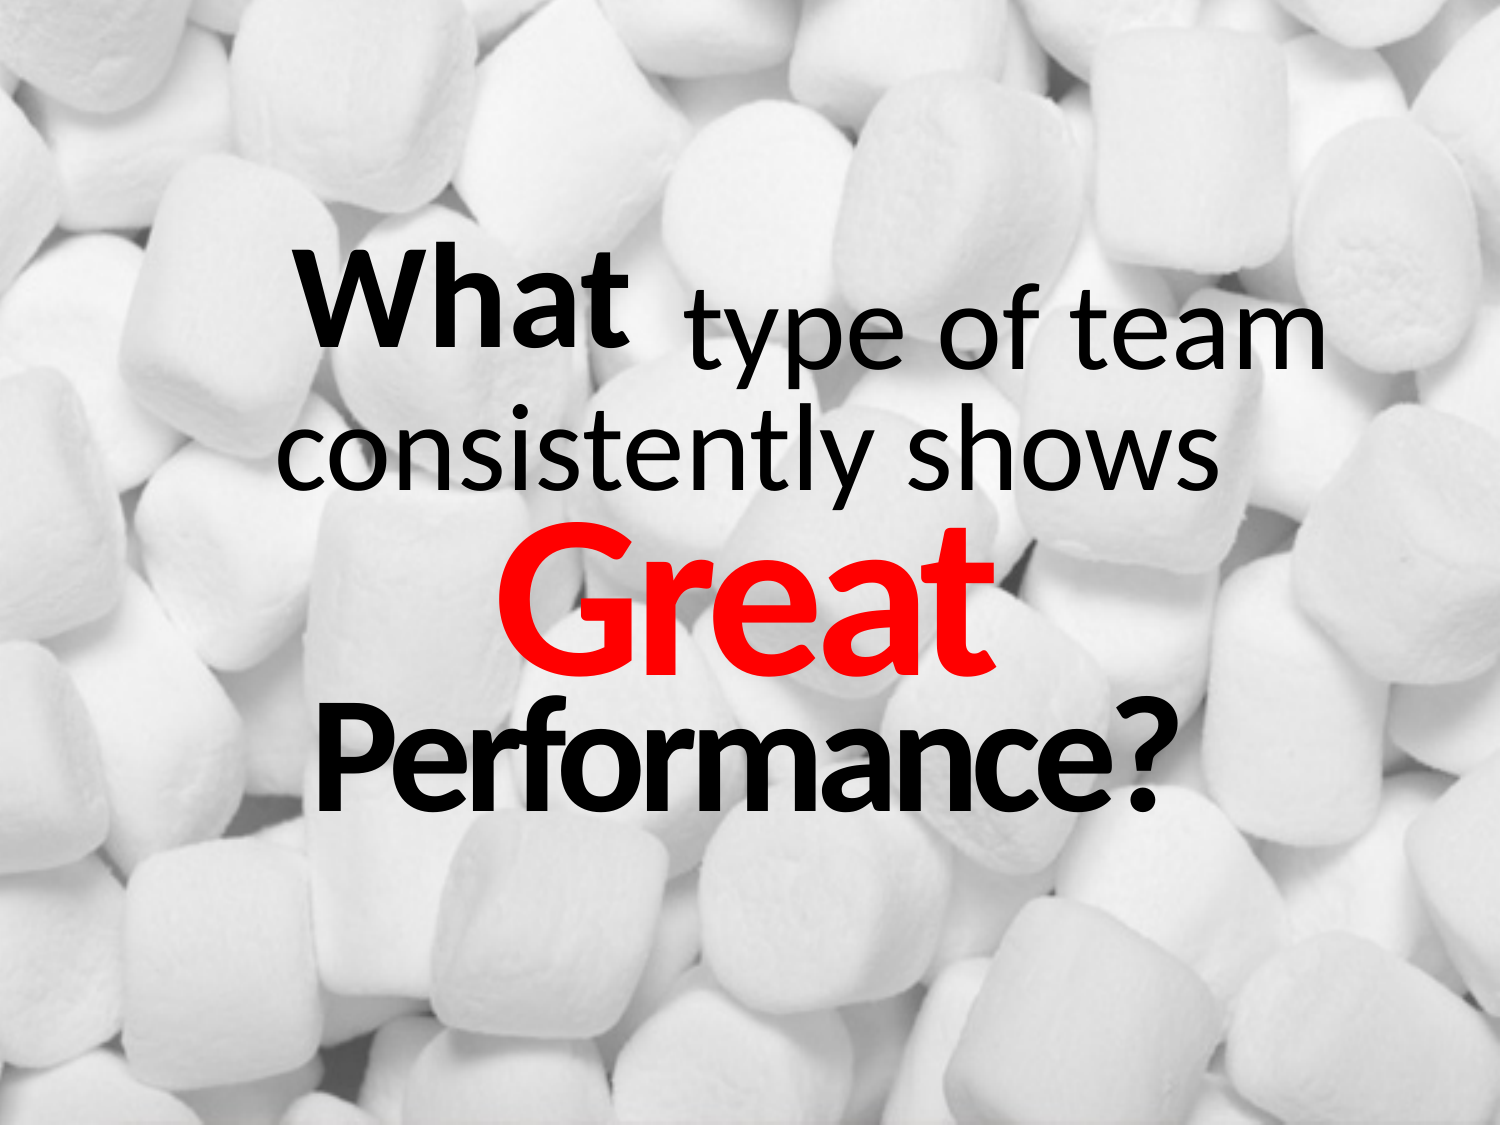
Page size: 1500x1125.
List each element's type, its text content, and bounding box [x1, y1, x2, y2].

text_box Performance? [296, 637, 1202, 853]
text_box type of team [667, 237, 1347, 403]
text_box consistently shows [259, 358, 1238, 524]
text_box What [277, 190, 649, 358]
text_box Great [478, 524, 1016, 637]
picture [0, 0, 1500, 1125]
